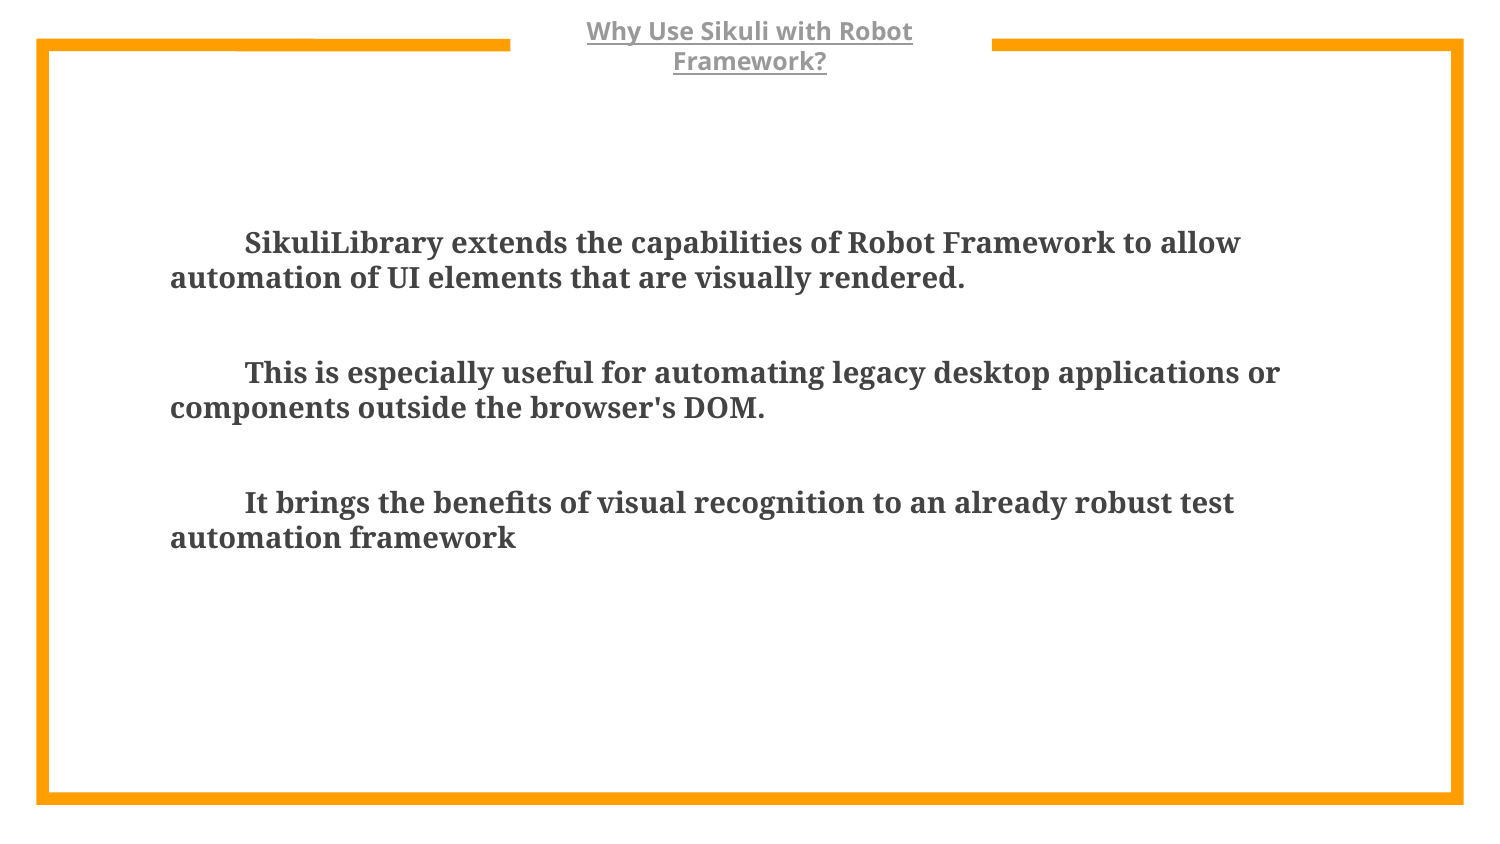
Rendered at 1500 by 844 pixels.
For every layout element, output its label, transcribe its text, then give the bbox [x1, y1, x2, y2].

list SikuliLibrary extends the capabilities of Robot Framework to allow automation of UI elements that are visually rendered. This is especially useful for automating legacy desktop applications or components outside the browser's DOM. It brings the benefits of visual recognition to an already robust test automation framework [142, 209, 1380, 619]
title Why Use Sikuli with Robot Framework? [531, 16, 969, 76]
